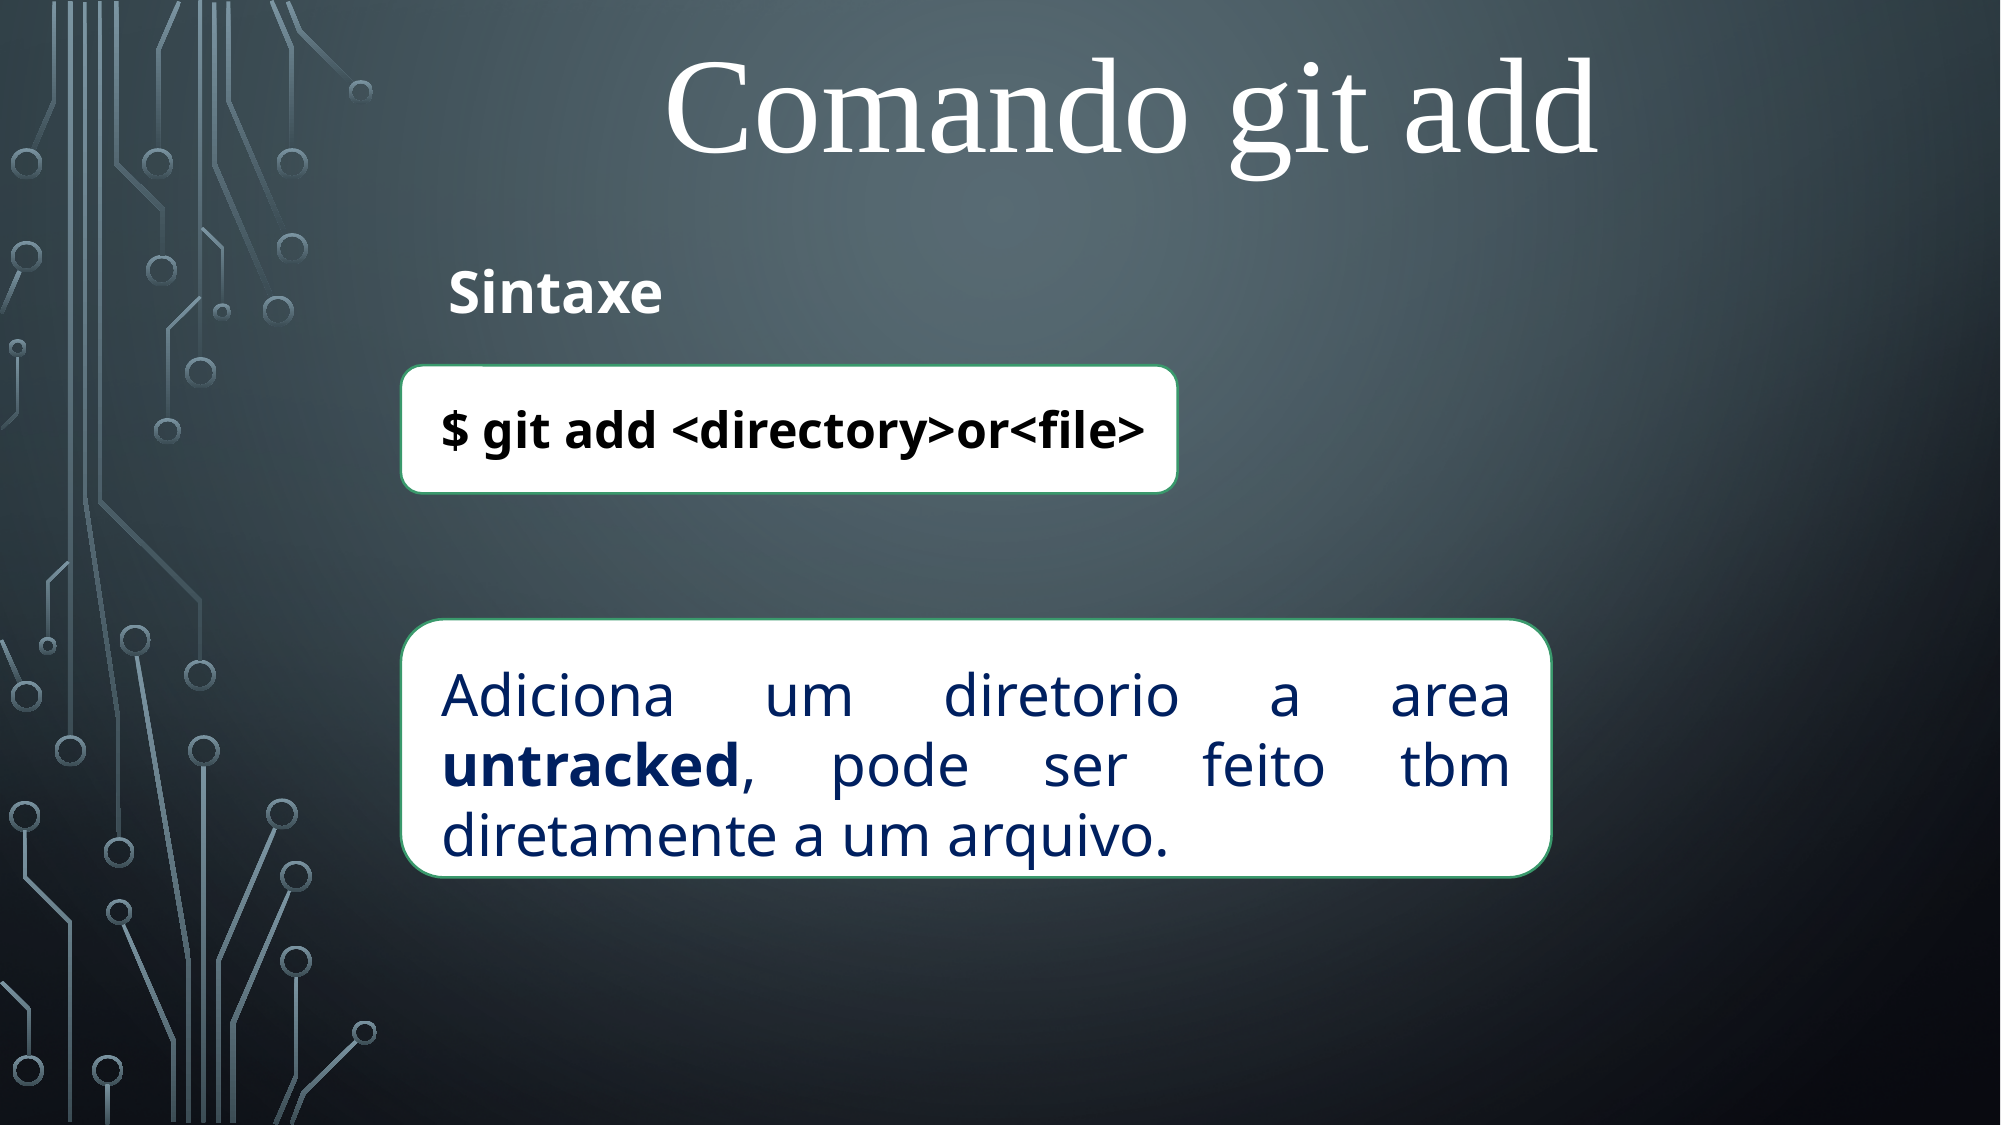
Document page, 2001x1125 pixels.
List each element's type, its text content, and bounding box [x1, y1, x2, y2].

text_box [399, 363, 1179, 495]
text_box Adiciona um diretorio a area untracked, pode ser feito tbm diretamente a um arquivo. [426, 650, 1527, 876]
text_box Sintaxe [434, 247, 1204, 333]
title Comando git add [571, 27, 1692, 190]
text_box [399, 617, 1553, 875]
text_box $ git add <directory>or<file> [426, 391, 1445, 467]
